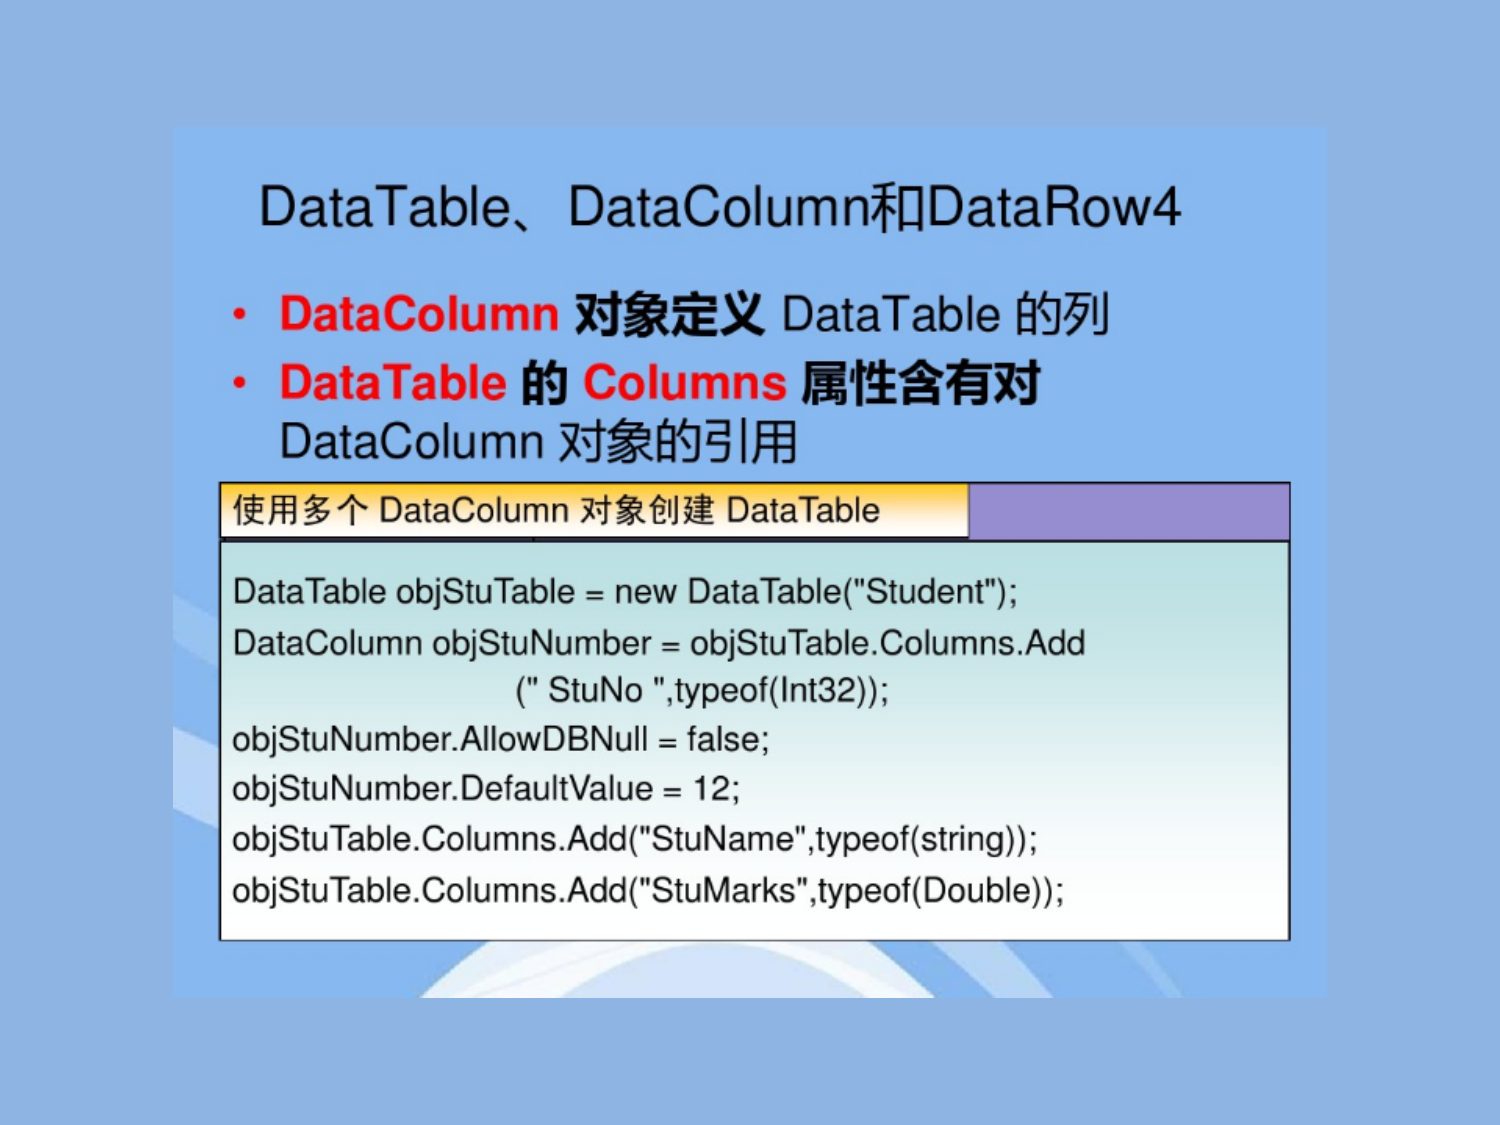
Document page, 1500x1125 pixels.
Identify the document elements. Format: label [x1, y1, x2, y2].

picture [173, 127, 1327, 998]
